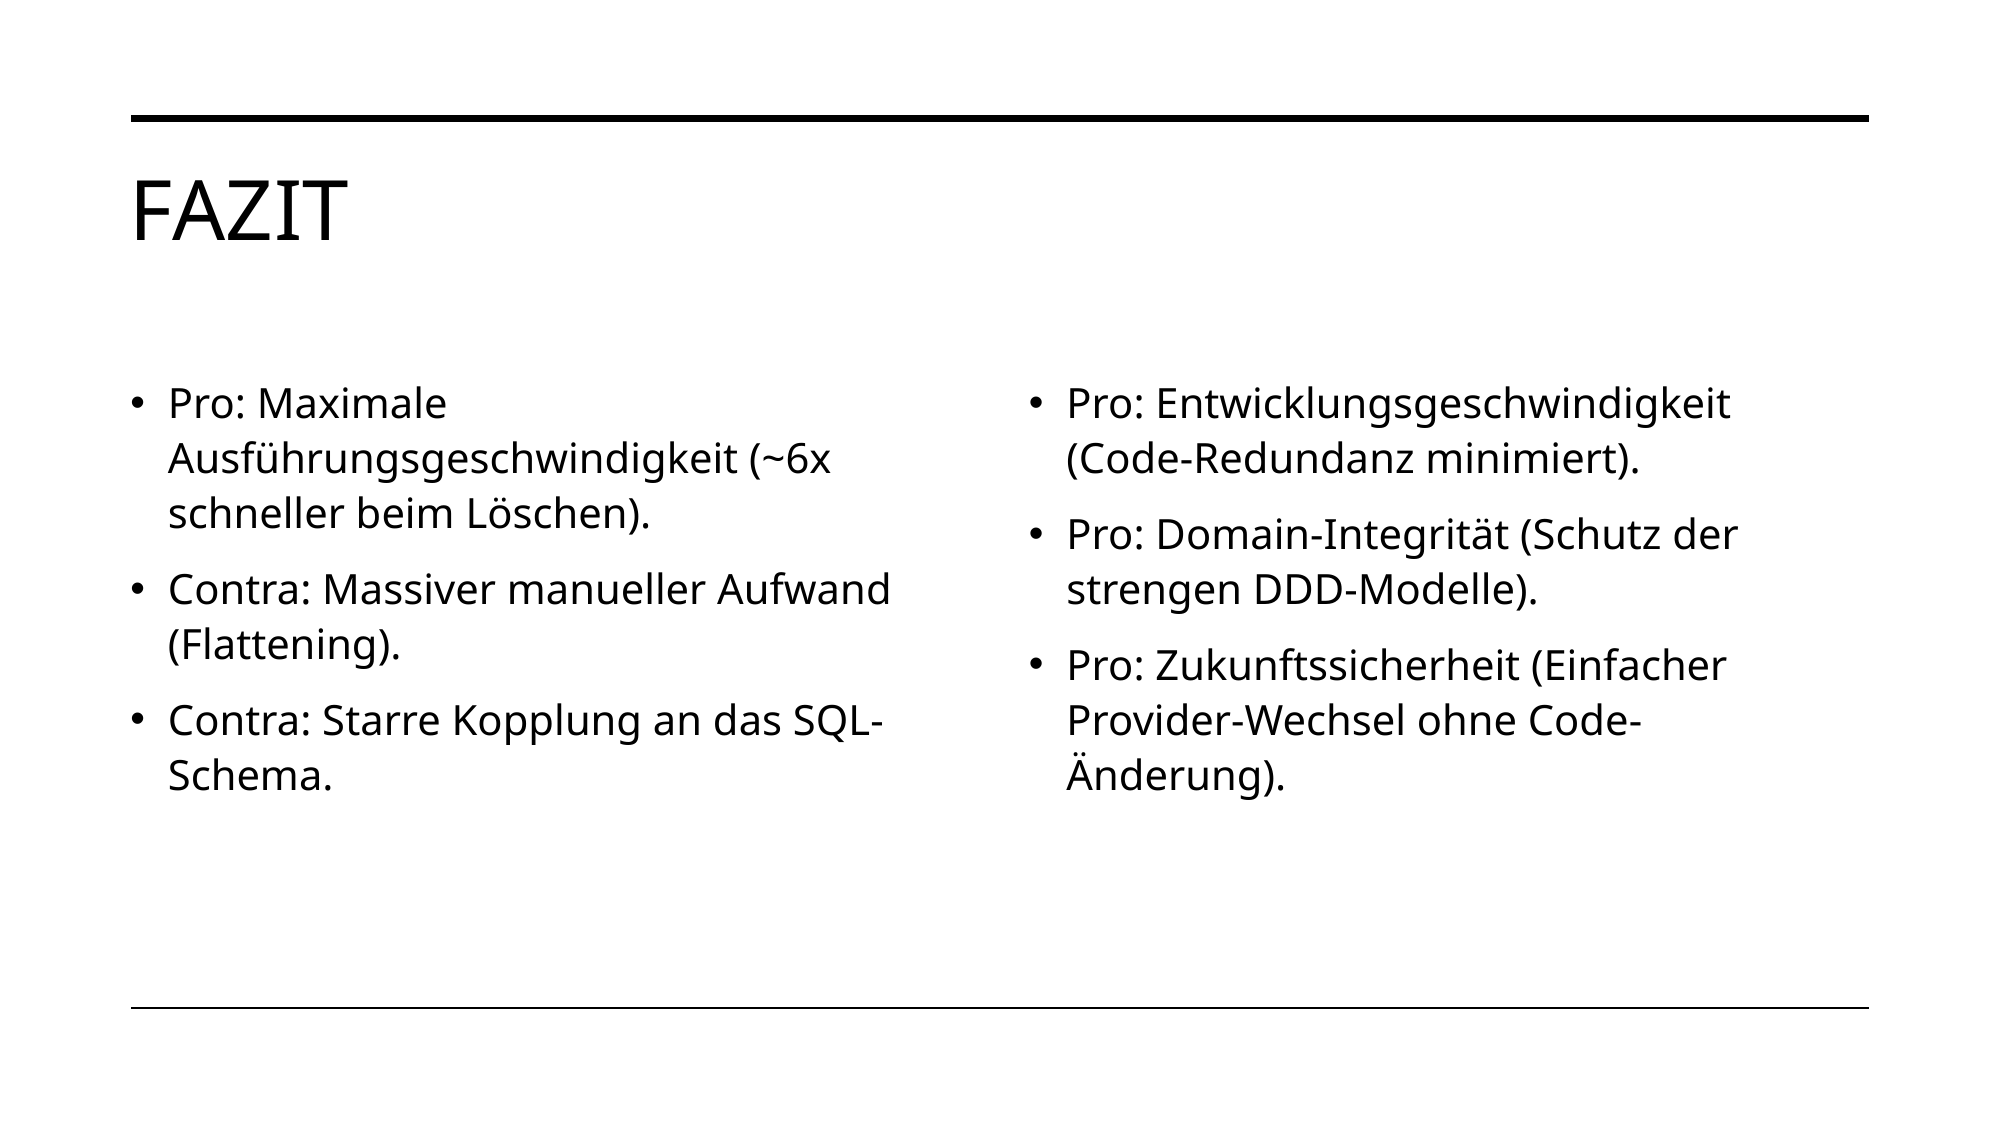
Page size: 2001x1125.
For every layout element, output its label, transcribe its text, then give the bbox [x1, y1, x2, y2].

list Pro: Entwicklungsgeschwindigkeit (Code-Redundanz minimiert). Pro: Domain-Integrität (Schutz der strengen DDD-Modelle). Pro: Zukunftssicherheit (Einfacher Provider-Wechsel ohne Code-Änderung). [1013, 364, 1869, 978]
list Pro: Maximale Ausführungsgeschwindigkeit (~6x schneller beim Löschen). Contra: Massiver manueller Aufwand (Flattening). Contra: Starre Kopplung an das SQL-Schema. [115, 364, 971, 978]
title Fazit [114, 149, 1869, 365]
